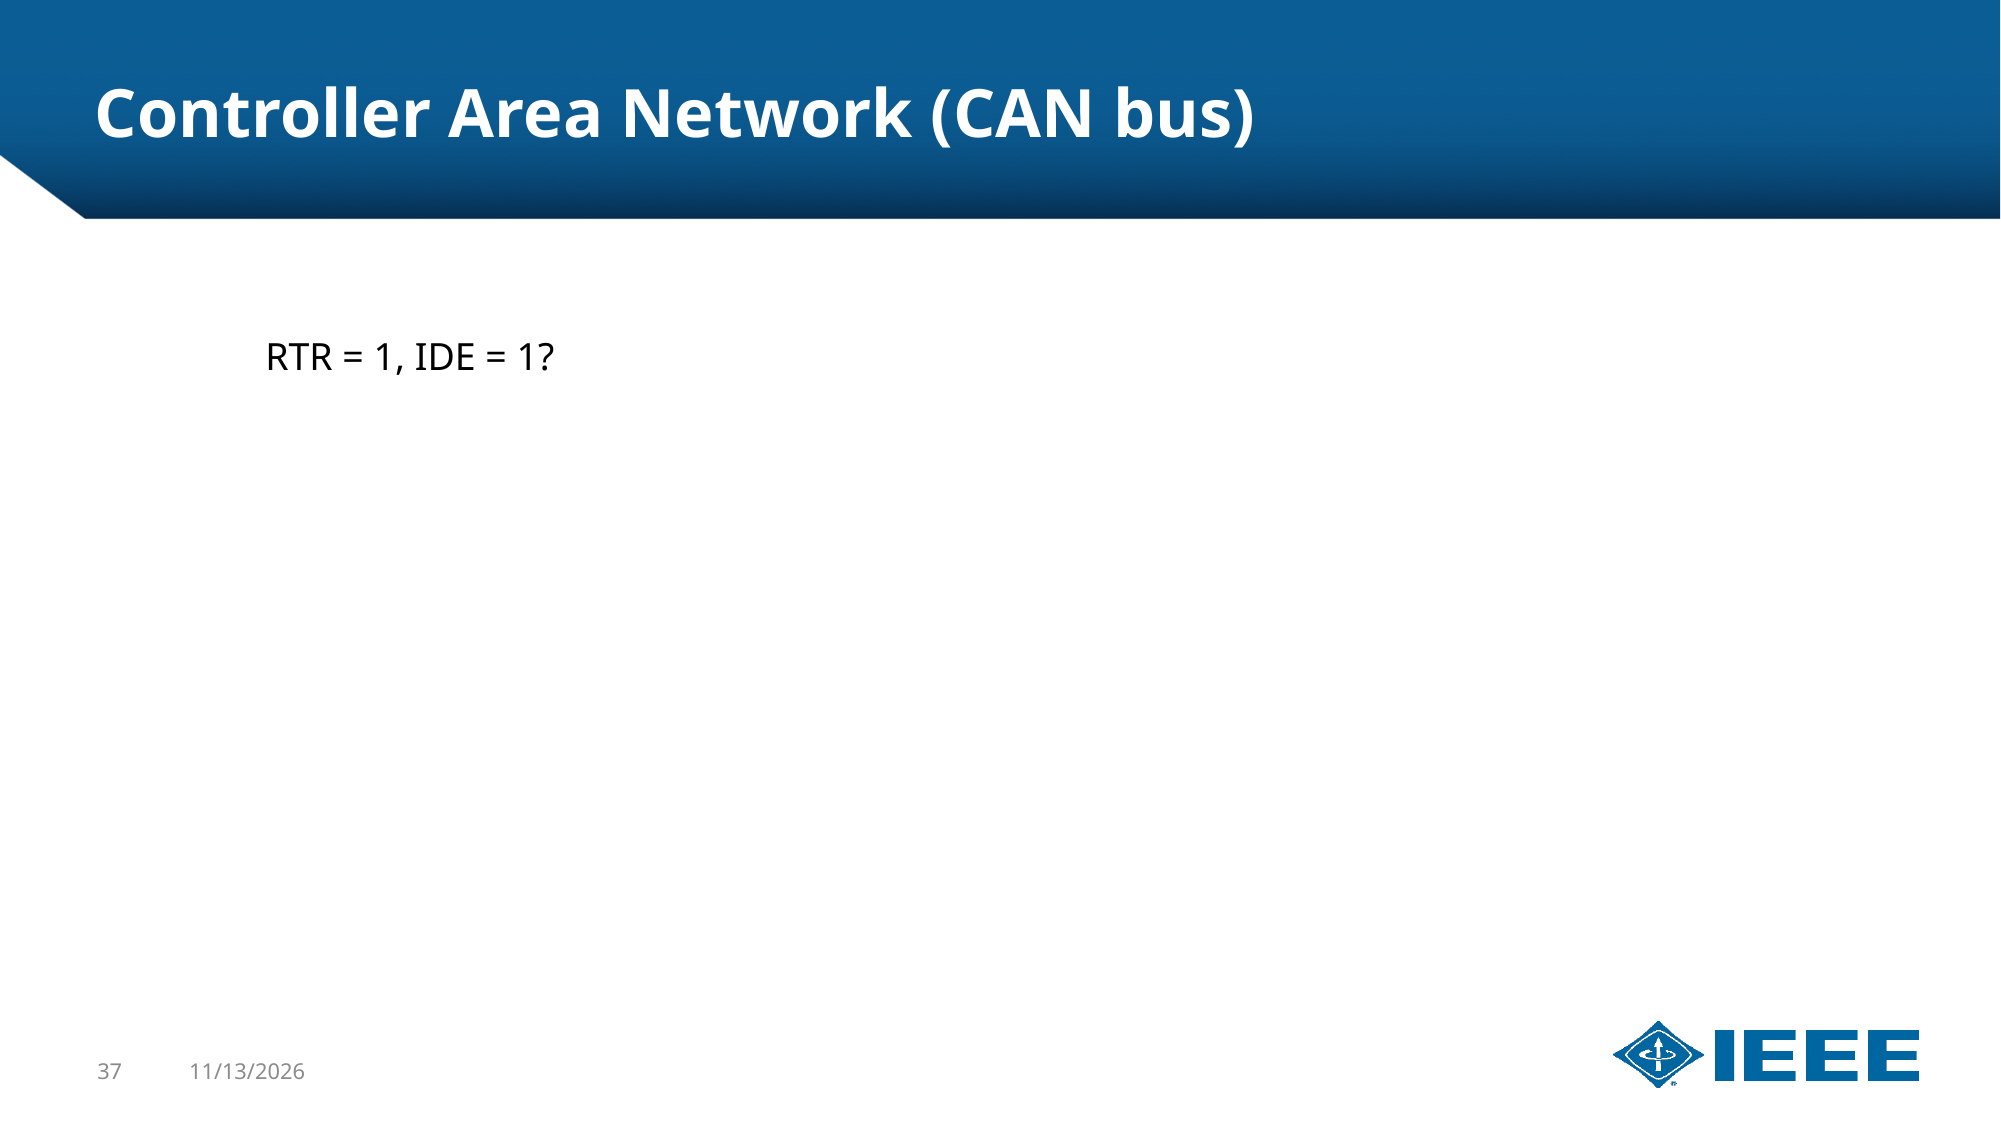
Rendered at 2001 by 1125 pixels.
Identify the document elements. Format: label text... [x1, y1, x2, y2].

title Controller Area Network (CAN bus) [79, 22, 1901, 199]
picture [0, 0, 2001, 1125]
text_box RTR = 1, IDE = 1? [175, 325, 1312, 520]
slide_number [189, 1042, 549, 1103]
slide_number 37 [97, 1042, 176, 1103]
